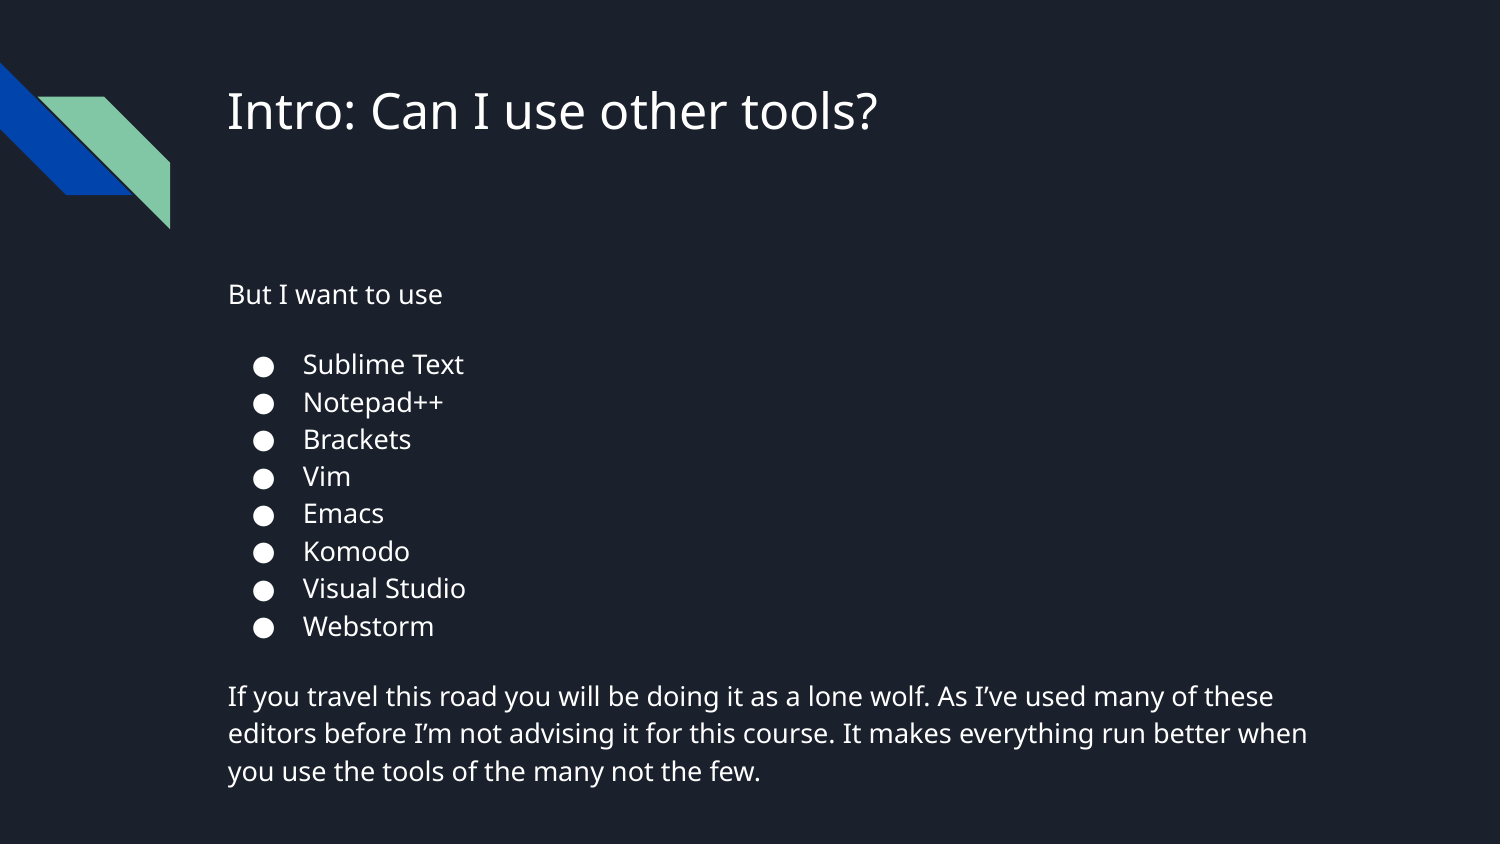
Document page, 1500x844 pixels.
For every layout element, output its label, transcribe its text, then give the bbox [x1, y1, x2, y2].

list But I want to use Sublime Text Notepad++ Brackets Vim Emacs Komodo Visual Studio Webstorm If you travel this road you will be doing it as a lone wolf. As I’ve used many of these editors before I’m not advising it for this course. It makes everything run better when you use the tools of the many not the few. [212, 257, 1368, 797]
title Intro: Can I use other tools? [212, 64, 1368, 215]
